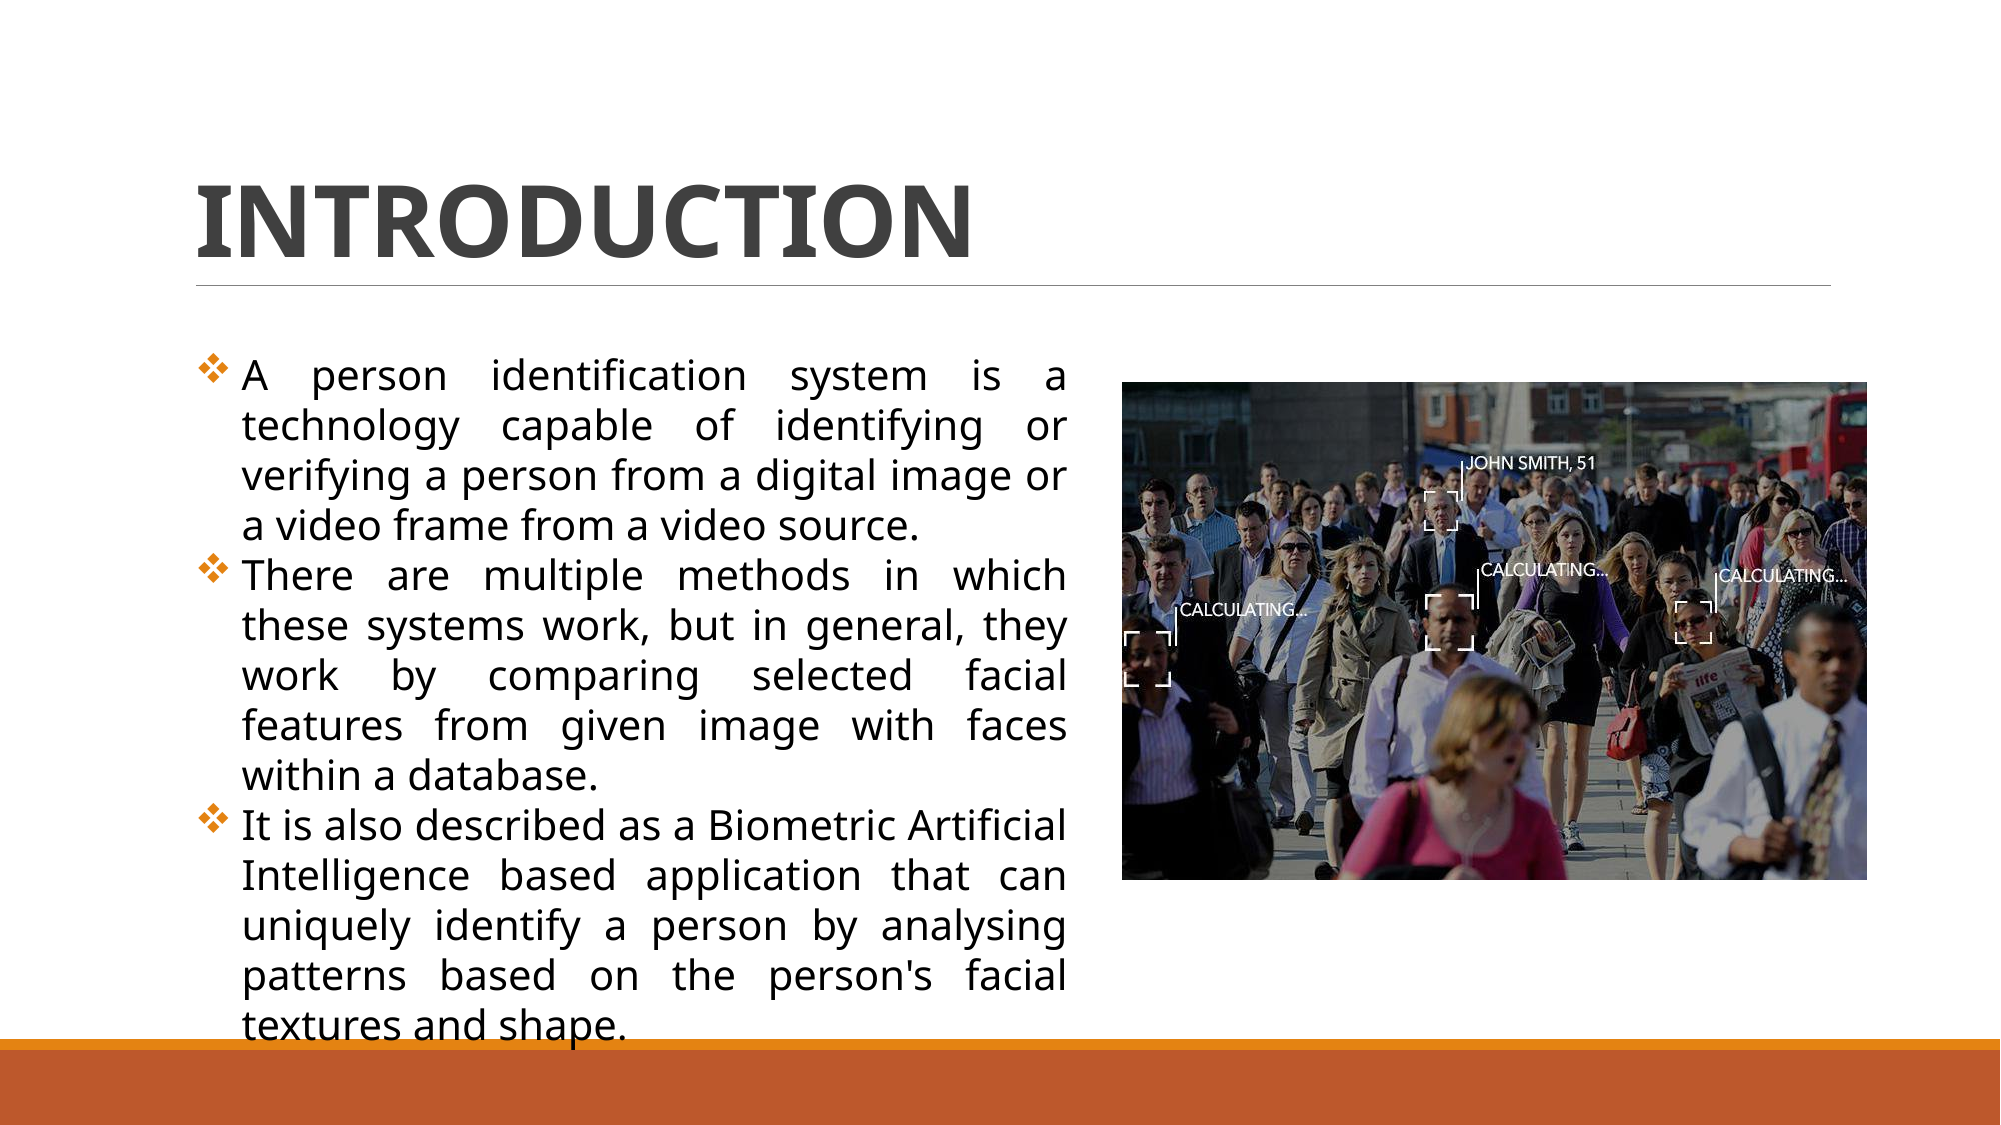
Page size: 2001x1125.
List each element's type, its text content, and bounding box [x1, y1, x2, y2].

title INTRODUCTION [180, 47, 1830, 285]
text_box A person identification system is a technology capable of identifying or verifying a person from a digital image or a video frame from a video source. There are multiple methods in which these systems work, but in general, they work by comparing selected facial features from given image with faces within a database. It is also described as a Biometric Artificial Intelligence based application that can uniquely identify a person by analysing patterns based on the person's facial textures and shape. [180, 341, 1083, 1057]
picture [1121, 382, 1867, 880]
